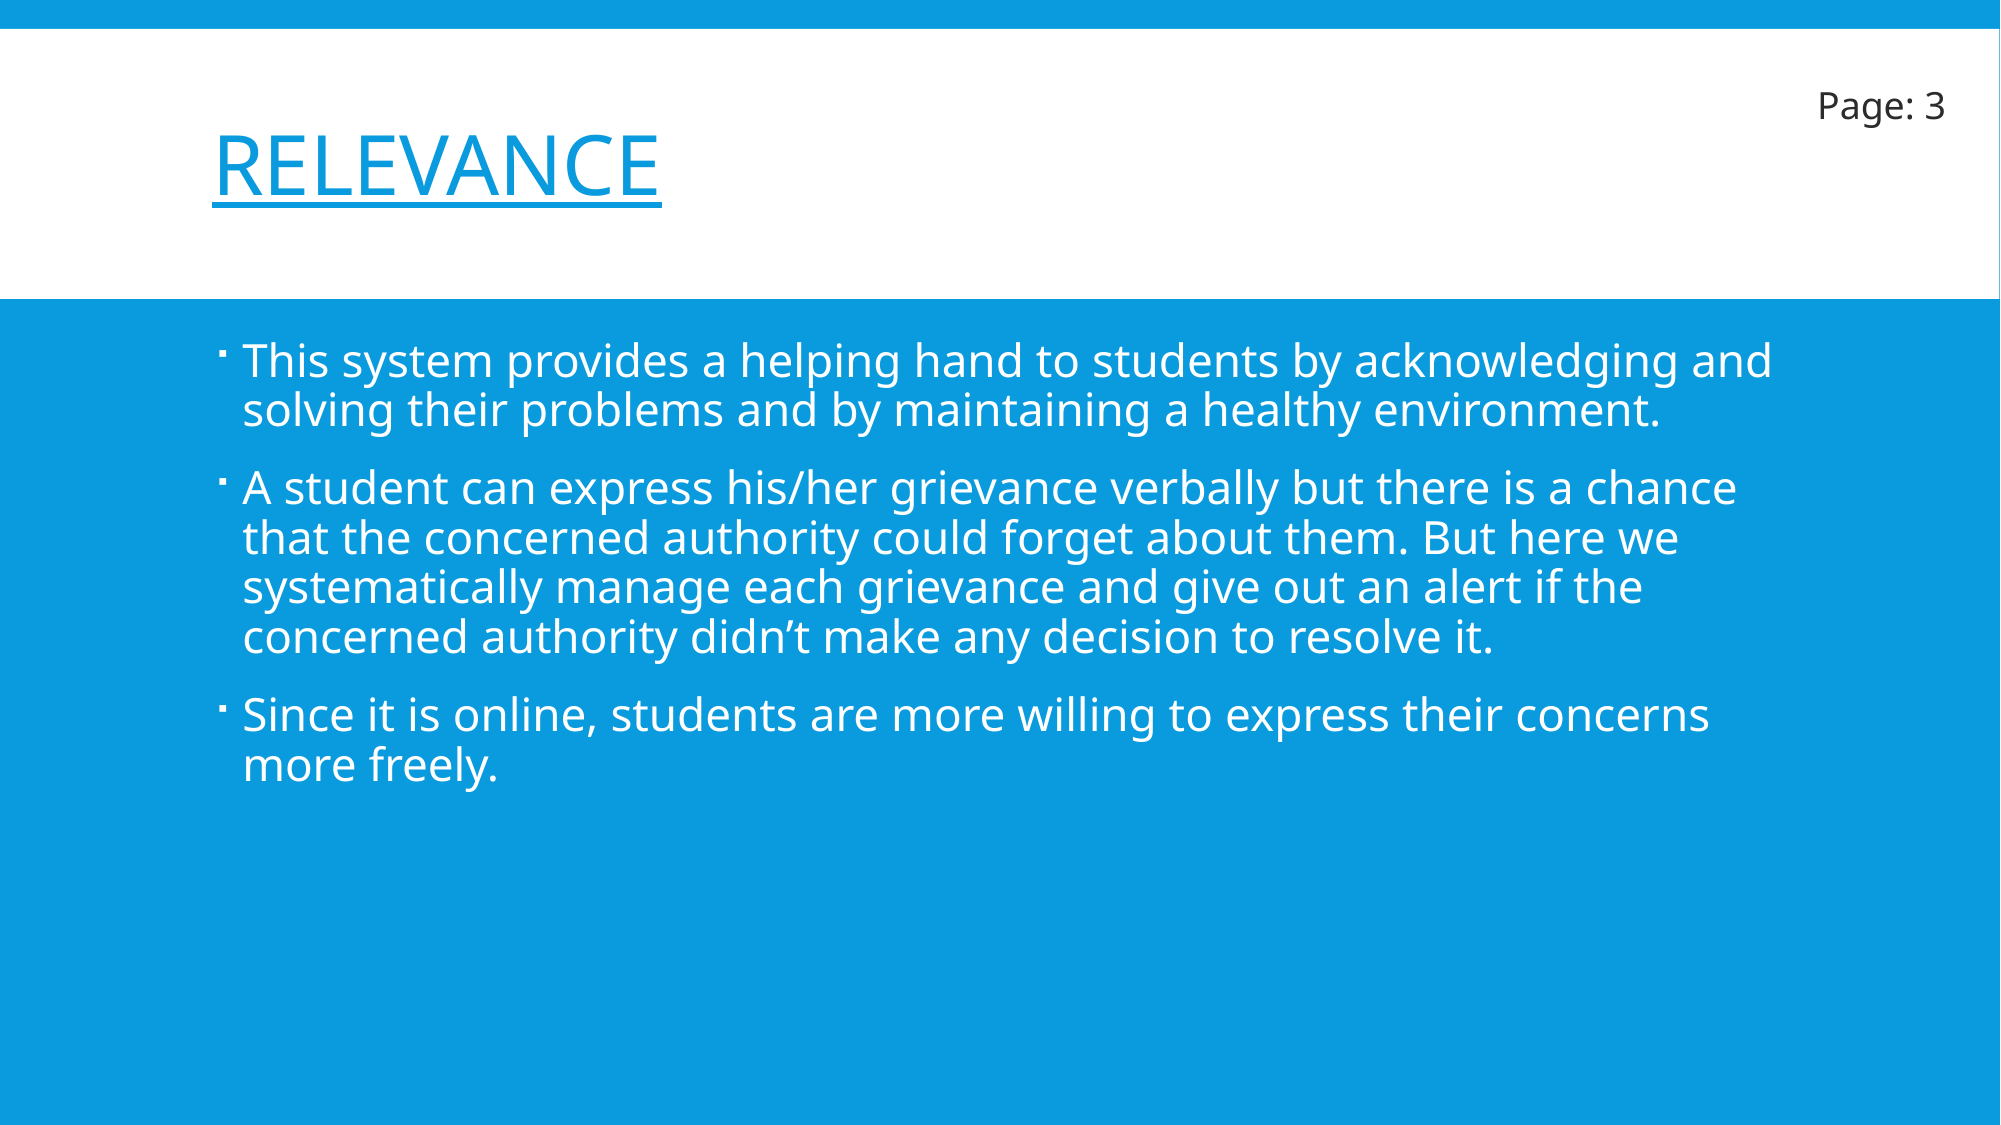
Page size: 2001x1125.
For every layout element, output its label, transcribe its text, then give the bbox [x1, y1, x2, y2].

text_box Page: 3 [1802, 74, 2000, 135]
list This system provides a helping hand to students by acknowledging and solving their problems and by maintaining a healthy environment. A student can express his/her grievance verbally but there is a chance that the concerned authority could forget about them. But here we systematically manage each grievance and give out an alert if the concerned authority didn’t make any decision to resolve it. Since it is online, students are more willing to express their concerns more freely. [197, 329, 1803, 1020]
title relevance [197, 46, 1803, 295]
